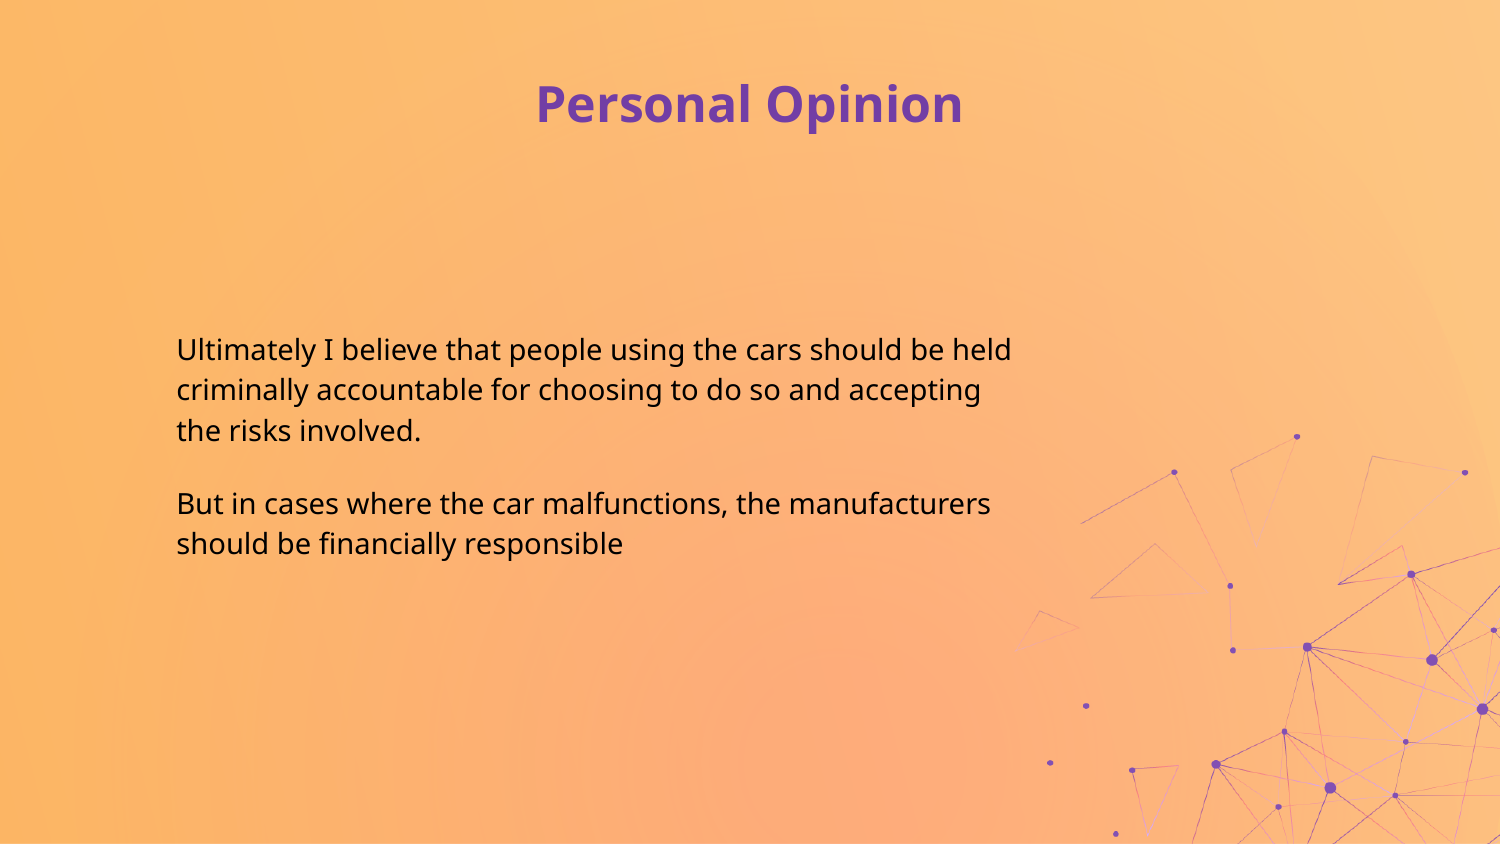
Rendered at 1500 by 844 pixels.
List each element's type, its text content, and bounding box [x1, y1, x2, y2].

title Personal Opinion [322, 57, 1178, 214]
list Ultimately I believe that people using the cars should be held criminally accountable for choosing to do so and accepting the risks involved. But in cases where the car malfunctions, the manufacturers should be financially responsible [161, 311, 1032, 554]
picture [0, 0, 1500, 844]
